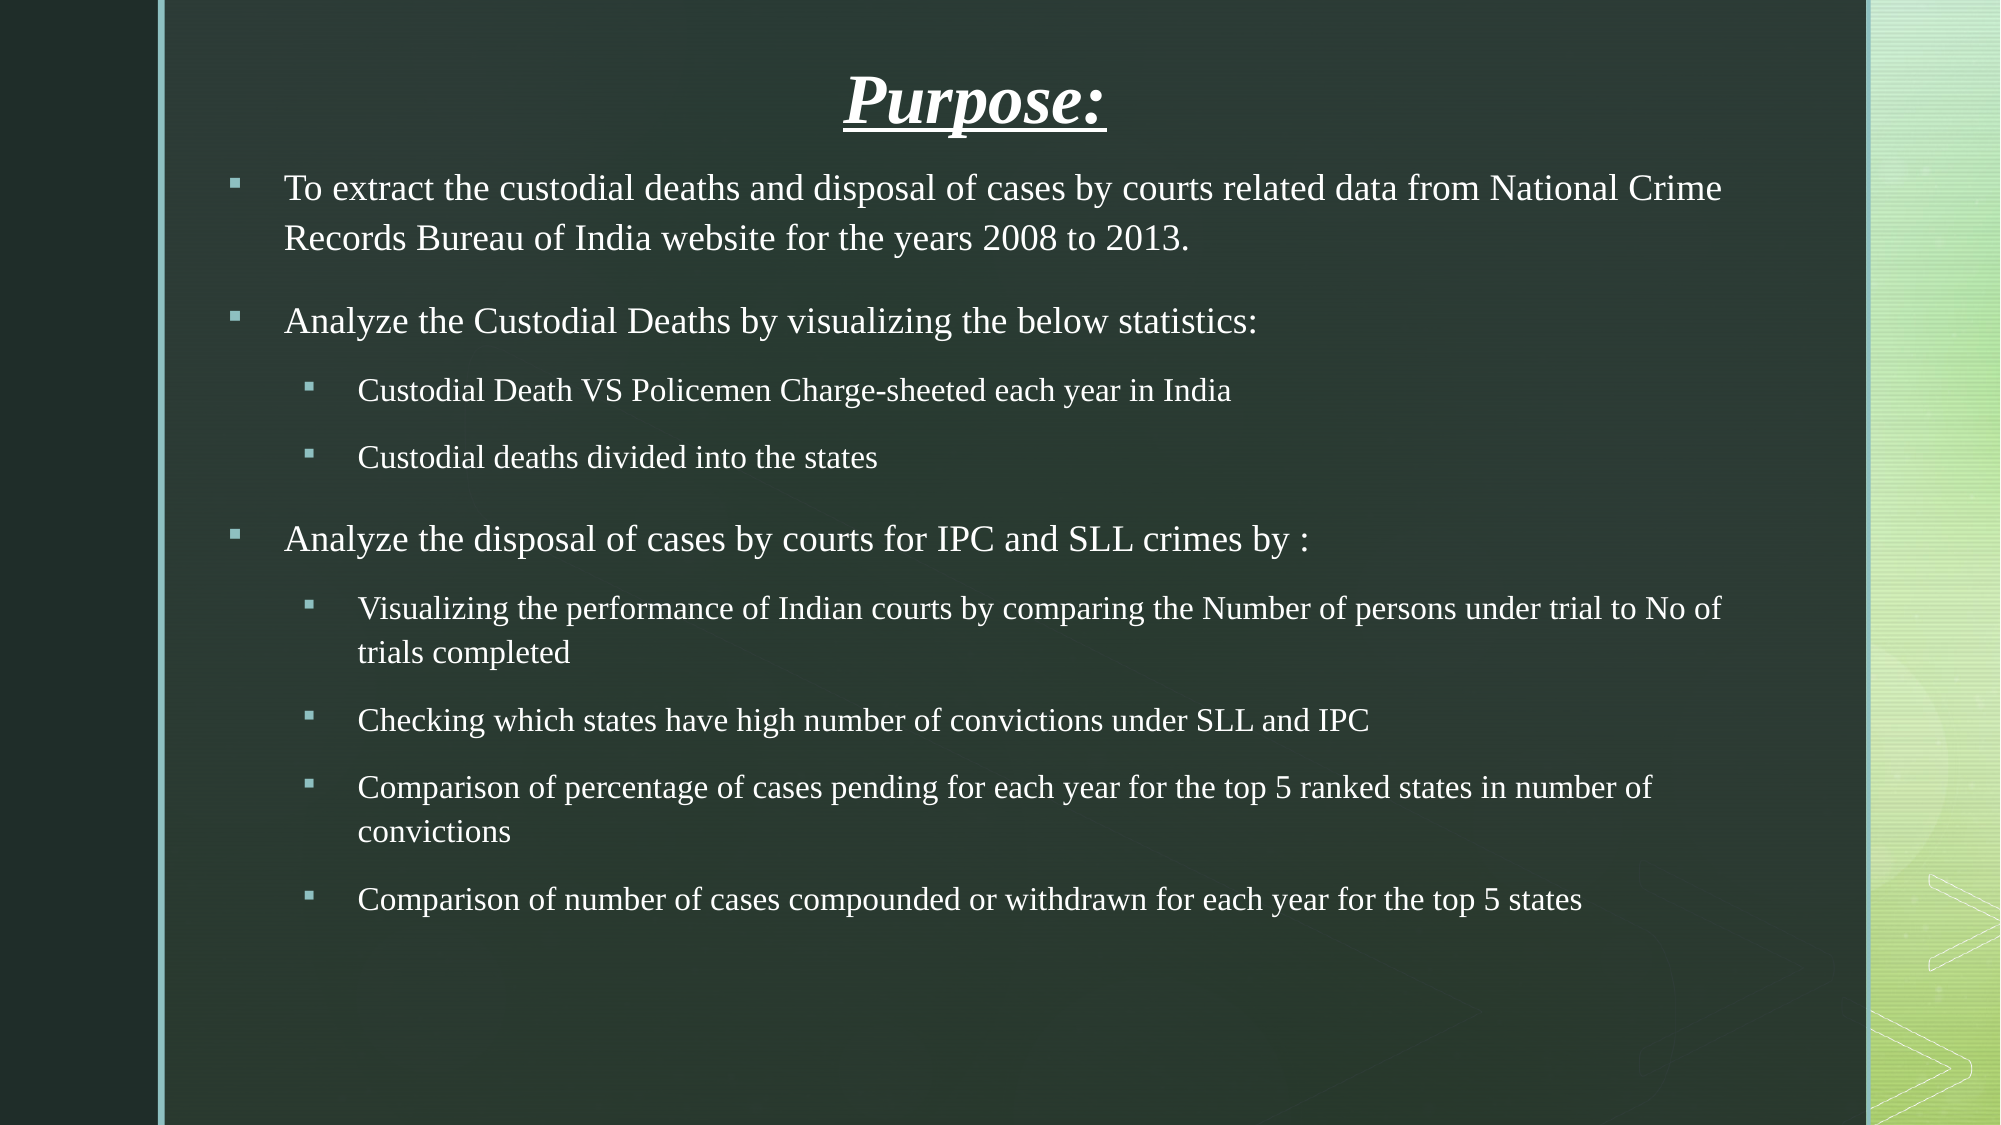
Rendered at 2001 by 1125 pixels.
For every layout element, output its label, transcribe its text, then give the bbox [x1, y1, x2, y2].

text_box [975, 537, 1025, 588]
text_box [91, 632, 1668, 980]
title Purpose: [187, 60, 1763, 152]
picture [1871, 0, 2001, 1125]
list To extract the custodial deaths and disposal of cases by courts related data from National Crime Records Bureau of India website for the years 2008 to 2013. Analyze the Custodial Deaths by visualizing the below statistics: Custodial Death VS Policemen Charge-sheeted each year in India Custodial deaths divided into the states Analyze the disposal of cases by courts for IPC and SLL crimes by : Visualizing the performance of Indian courts by comparing the Number of persons under trial to No of trials completed Checking which states have high number of convictions under SLL and IPC Comparison of percentage of cases pending for each year for the top 5 ranked states in number of convictions Comparison of number of cases compounded or withdrawn for each year for the top 5 states [212, 151, 1788, 1050]
